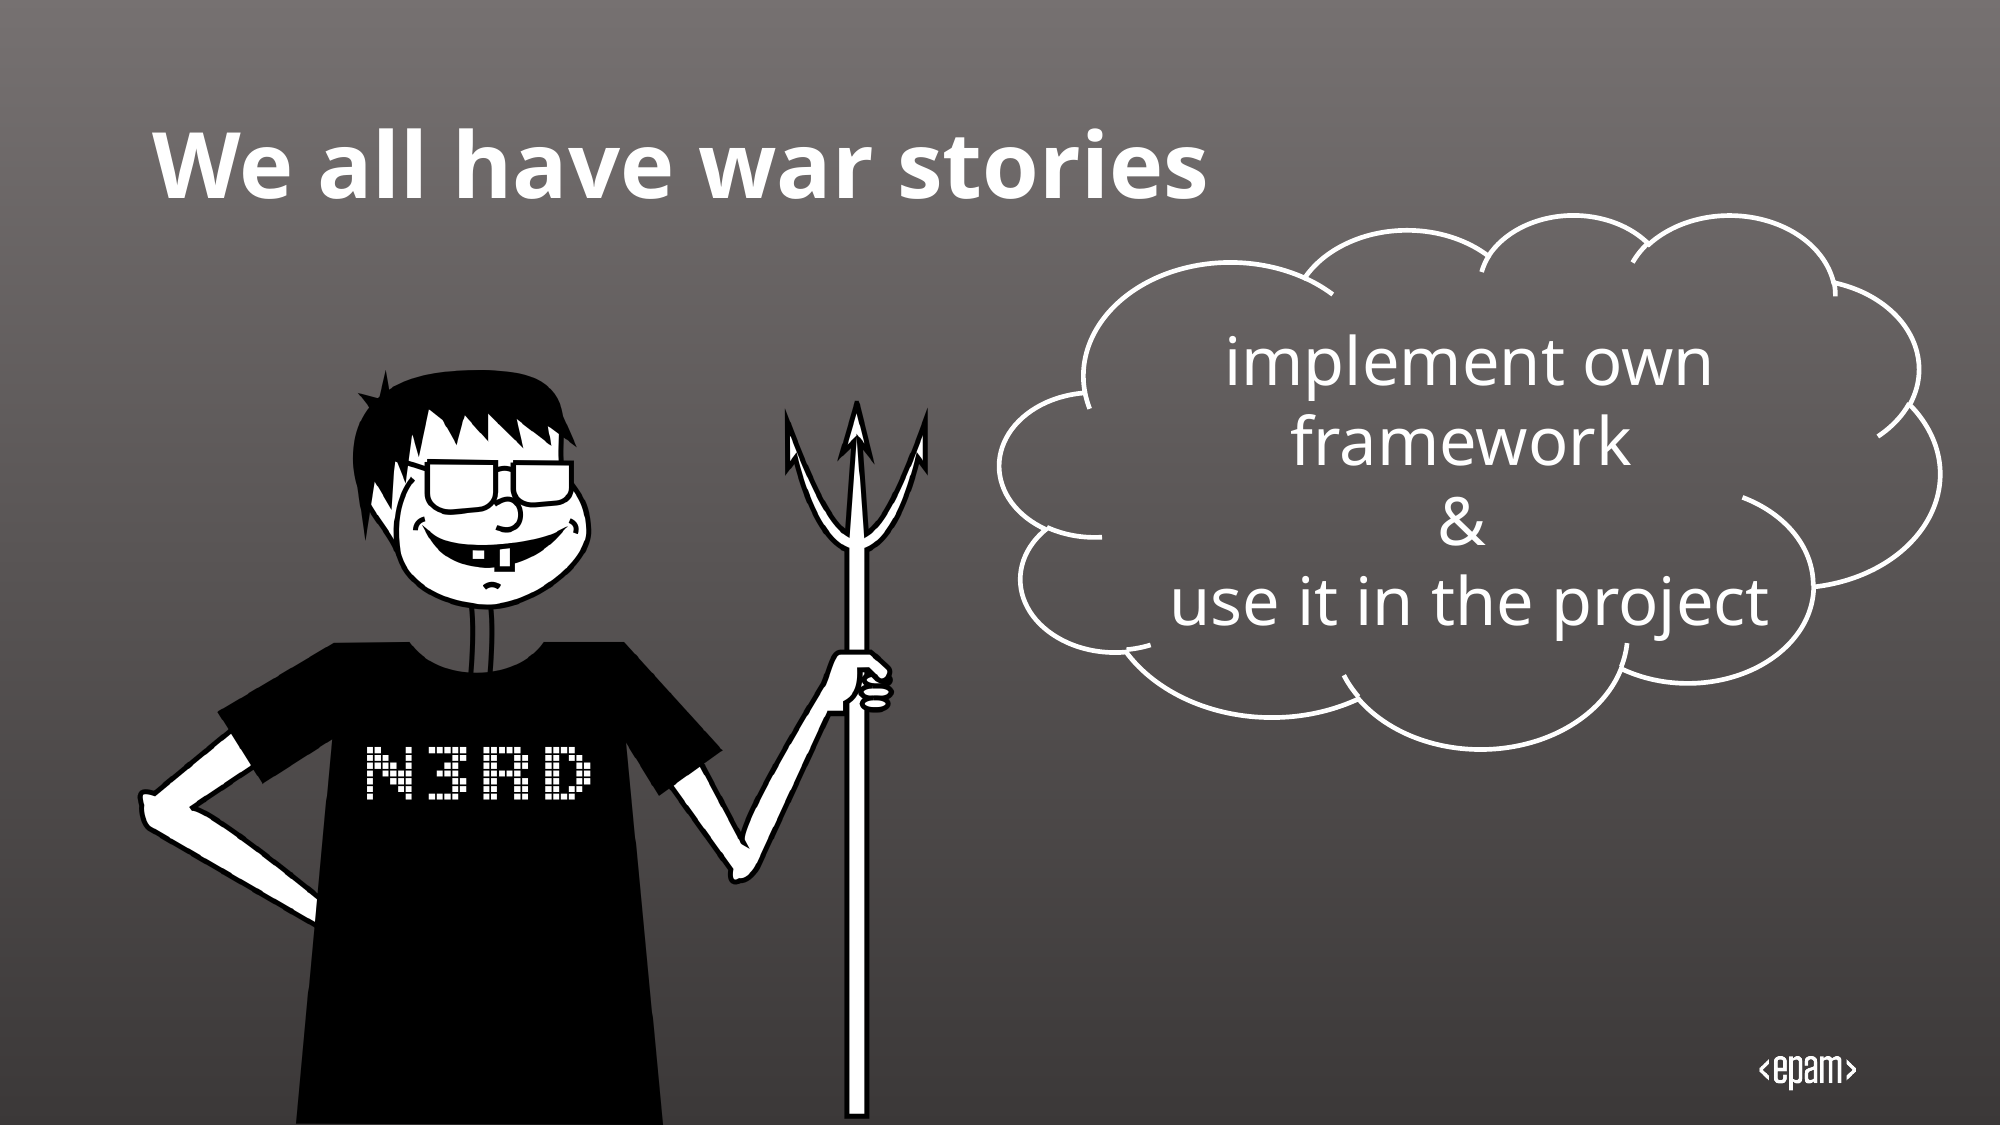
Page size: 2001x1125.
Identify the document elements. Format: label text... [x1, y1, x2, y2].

picture [137, 370, 928, 1125]
picture [1752, 1052, 1863, 1094]
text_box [999, 213, 1940, 748]
title We all have war stories [137, 59, 1863, 278]
